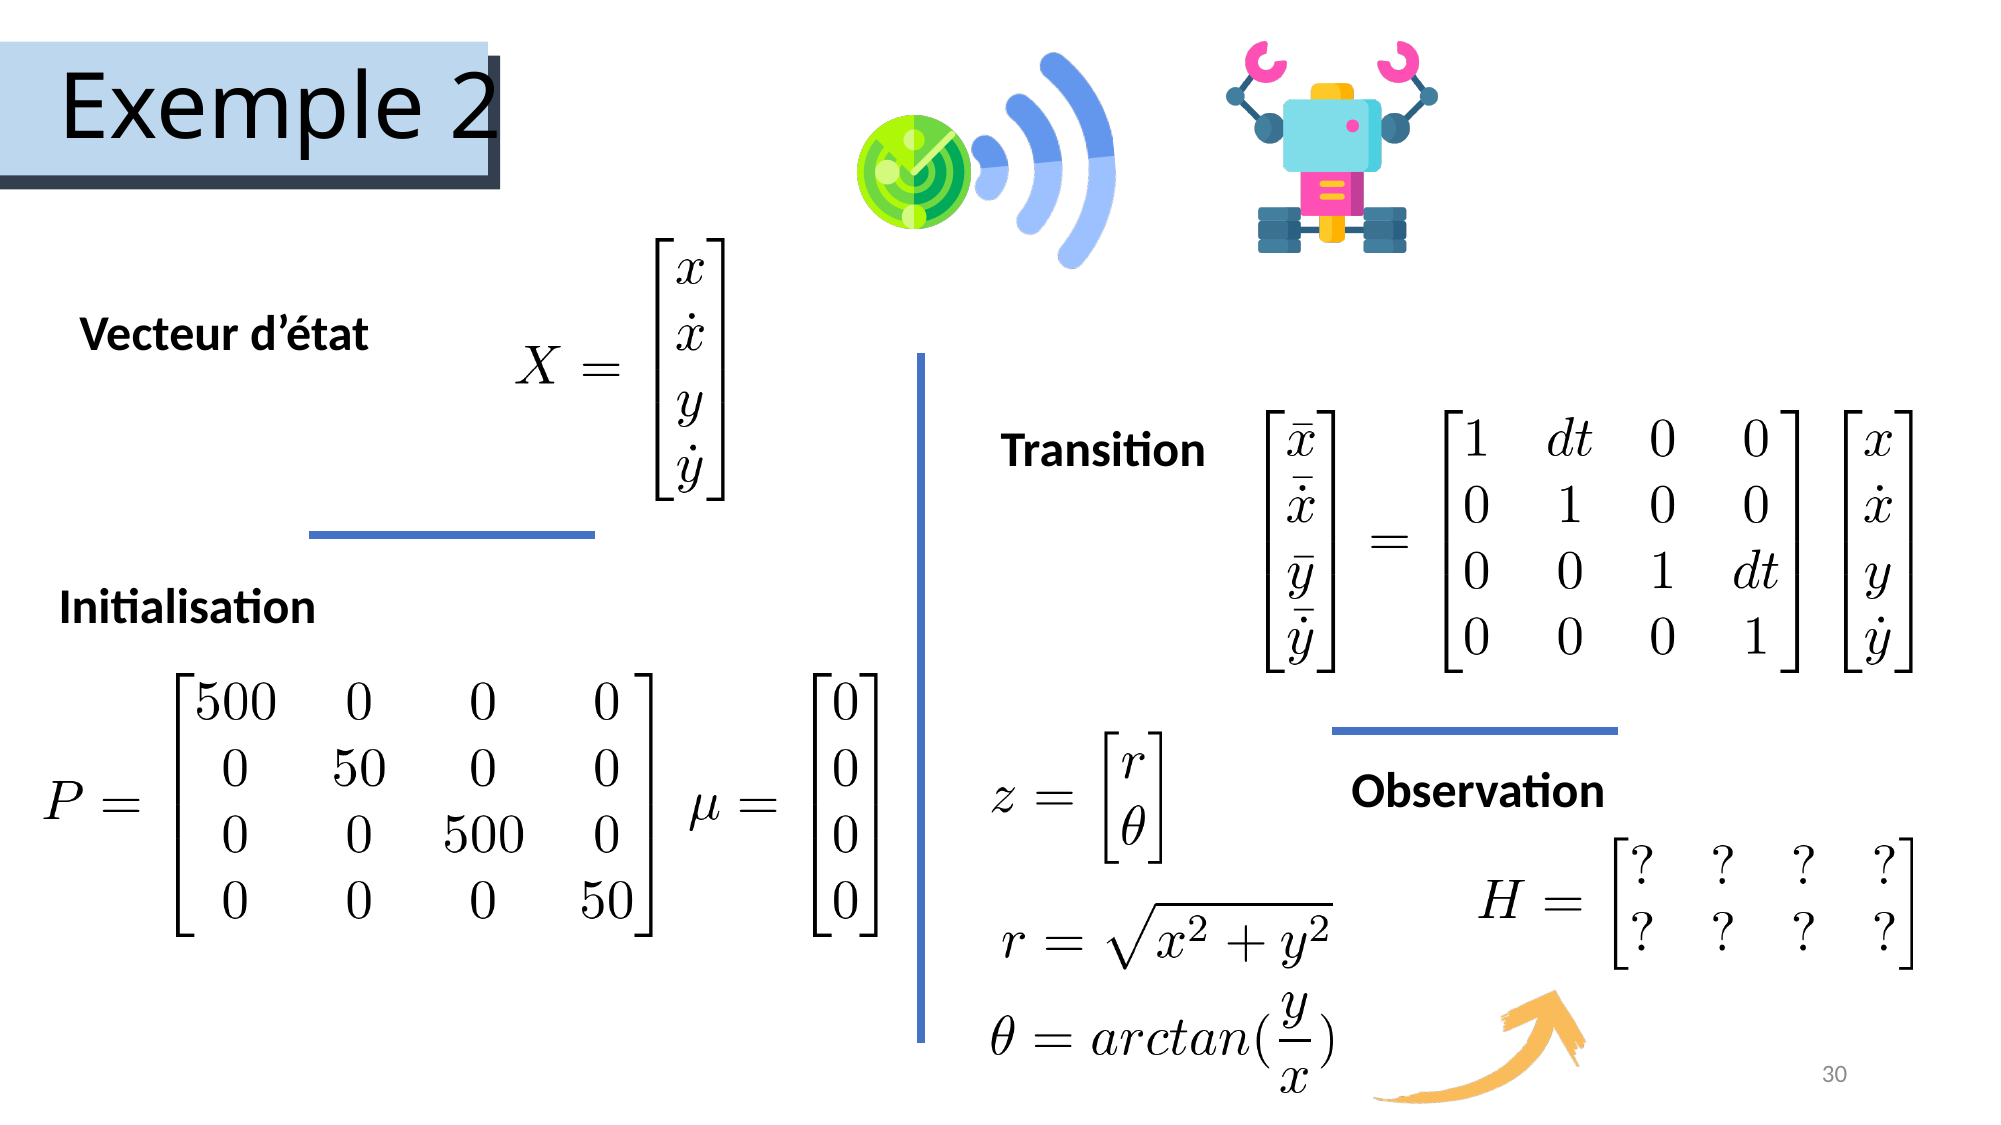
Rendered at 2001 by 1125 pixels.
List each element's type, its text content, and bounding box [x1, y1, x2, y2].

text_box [0, 41, 501, 190]
picture [1002, 903, 1333, 970]
picture [857, 24, 1165, 294]
picture [515, 237, 725, 501]
picture [1266, 409, 1913, 673]
text_box Vecteur d’état [64, 293, 412, 369]
picture [1333, 962, 1642, 1125]
text_box Initialisation [43, 565, 391, 641]
text_box Transition [985, 409, 1266, 484]
slide_number 30 [1634, 1042, 1863, 1103]
picture [1478, 837, 1913, 970]
text_box Observation [1336, 749, 1684, 825]
picture [991, 731, 1162, 864]
picture [43, 672, 653, 937]
picture [1226, 41, 1438, 253]
picture [991, 992, 1333, 1093]
text_box Exemple 2 [43, 0, 1769, 218]
picture [689, 672, 878, 937]
